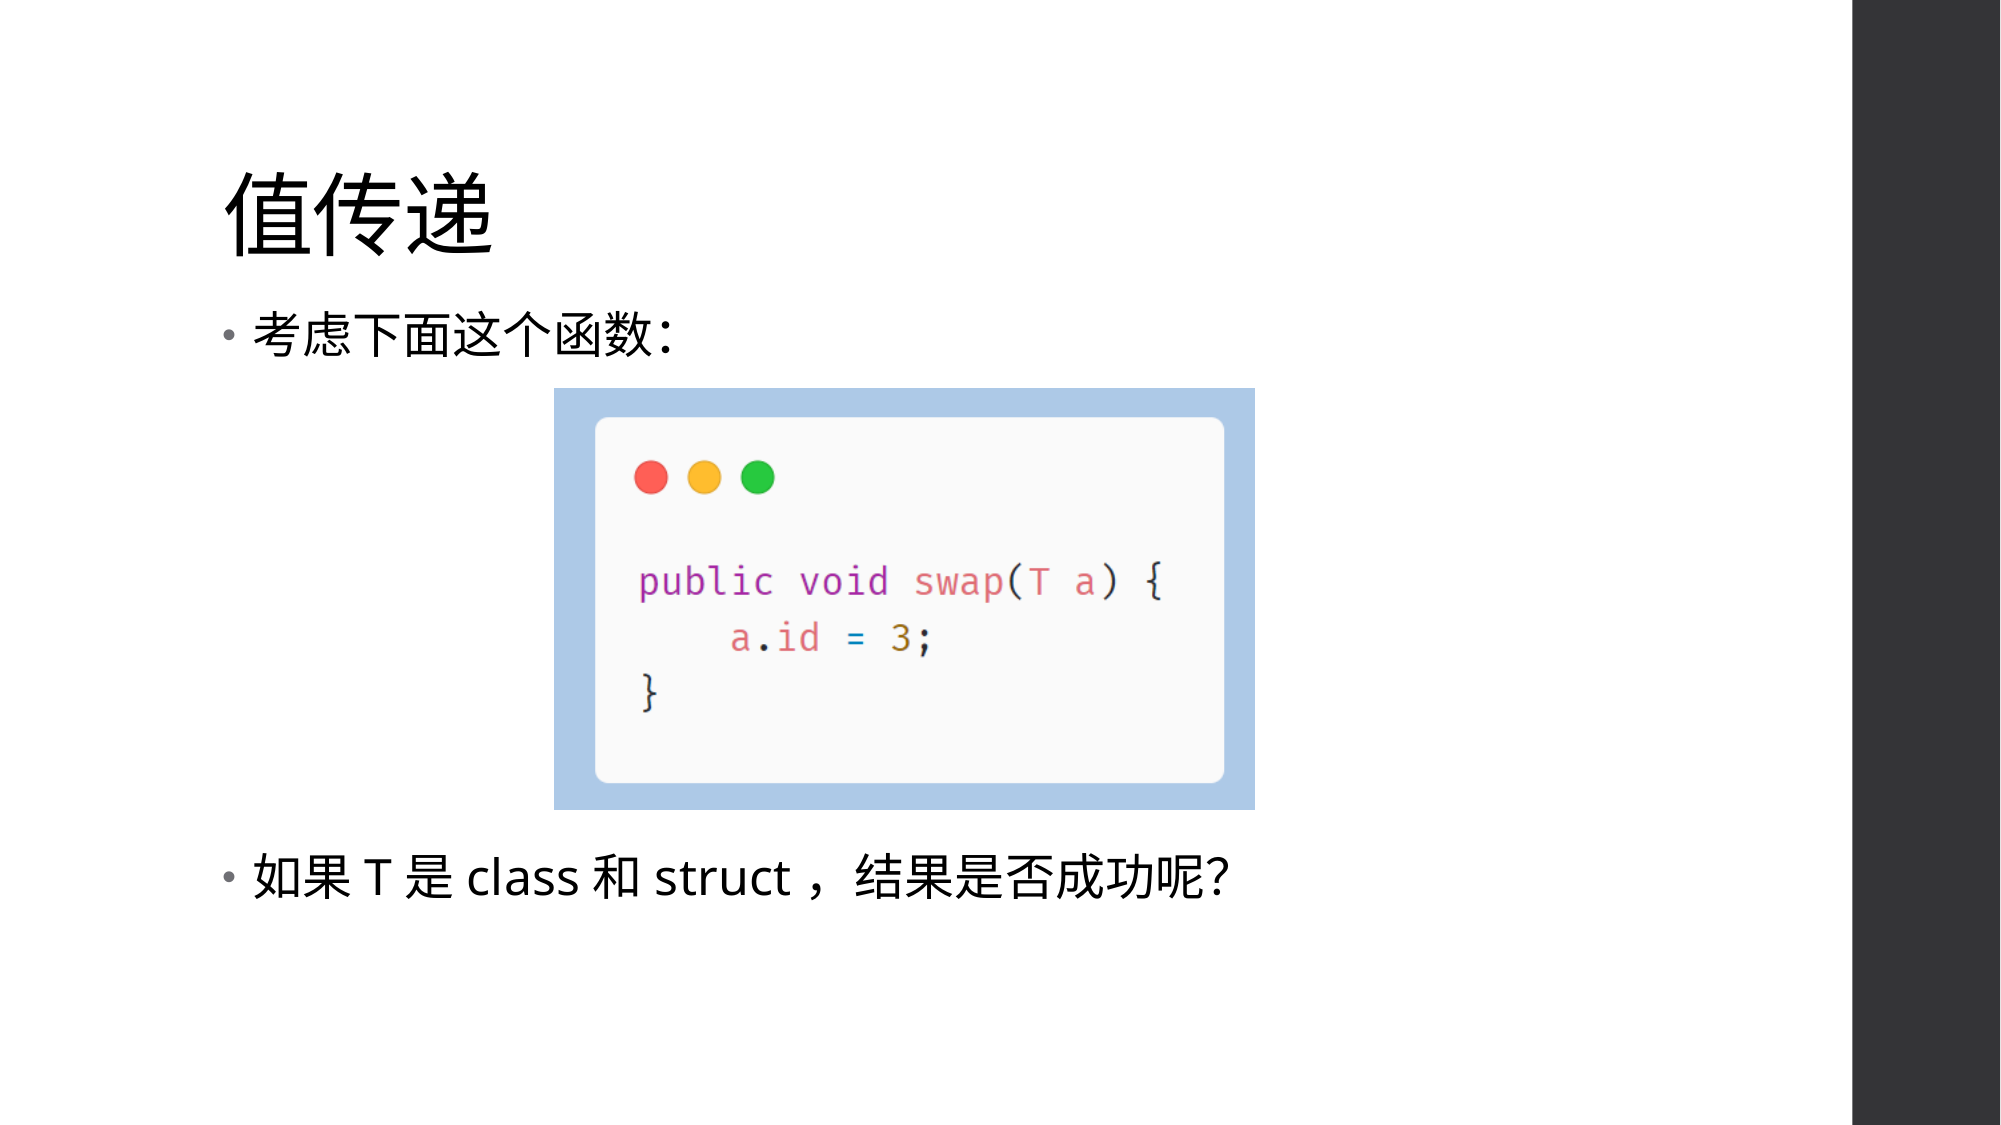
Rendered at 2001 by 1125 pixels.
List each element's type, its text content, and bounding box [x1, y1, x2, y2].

picture [554, 388, 1255, 810]
title 值传递 [206, 60, 1797, 278]
list 考虑下面这个函数： 如果T是class和struct，结果是否成功呢？ [206, 299, 1617, 1014]
